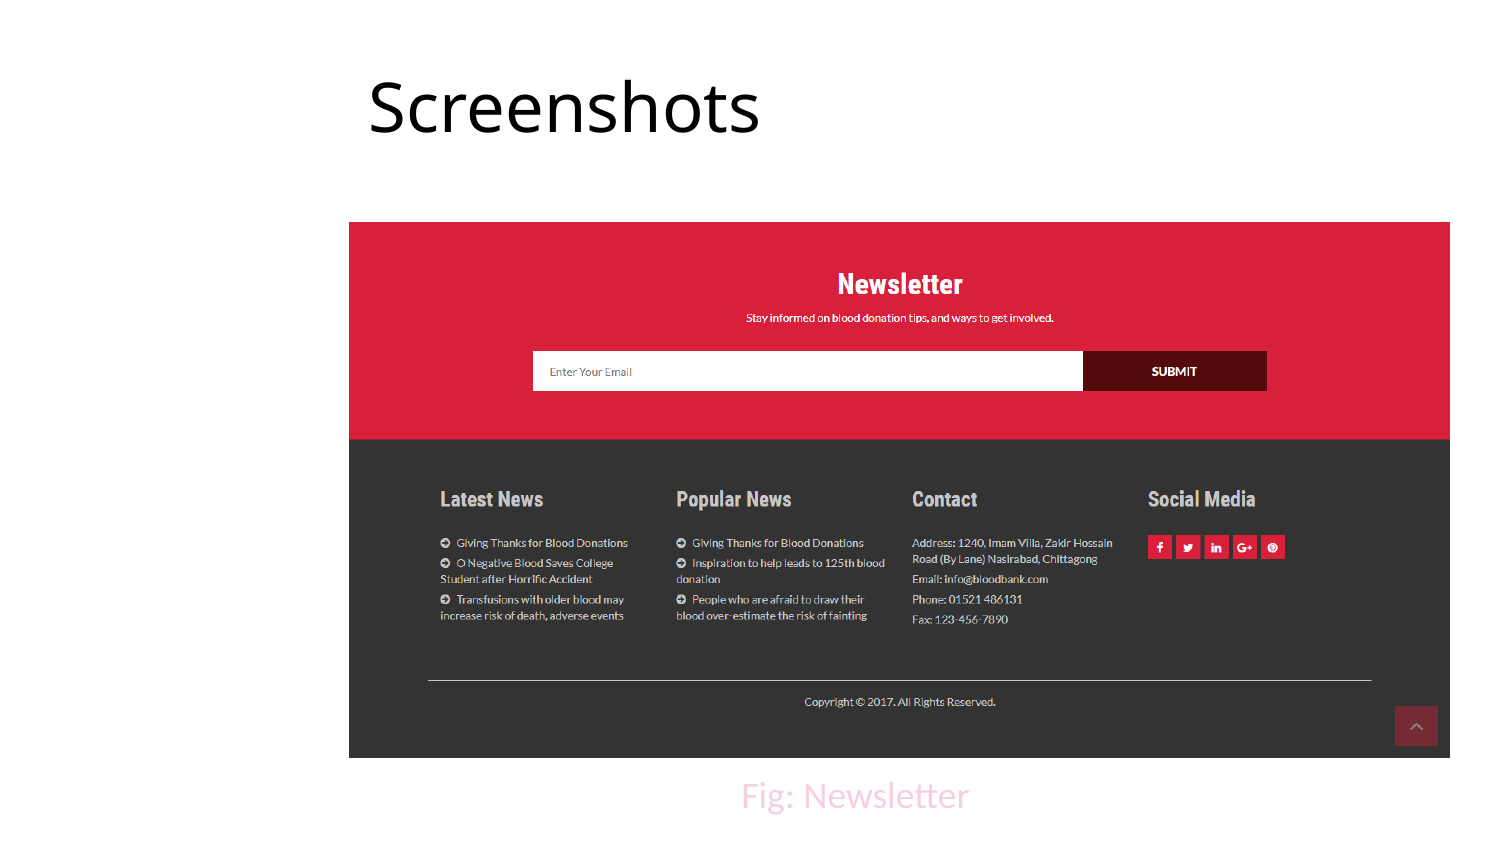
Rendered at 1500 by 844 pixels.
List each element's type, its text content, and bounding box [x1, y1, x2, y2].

text_box Fig: Newsletter [726, 763, 985, 824]
picture [349, 222, 1450, 758]
title Screenshots [353, 63, 1406, 158]
